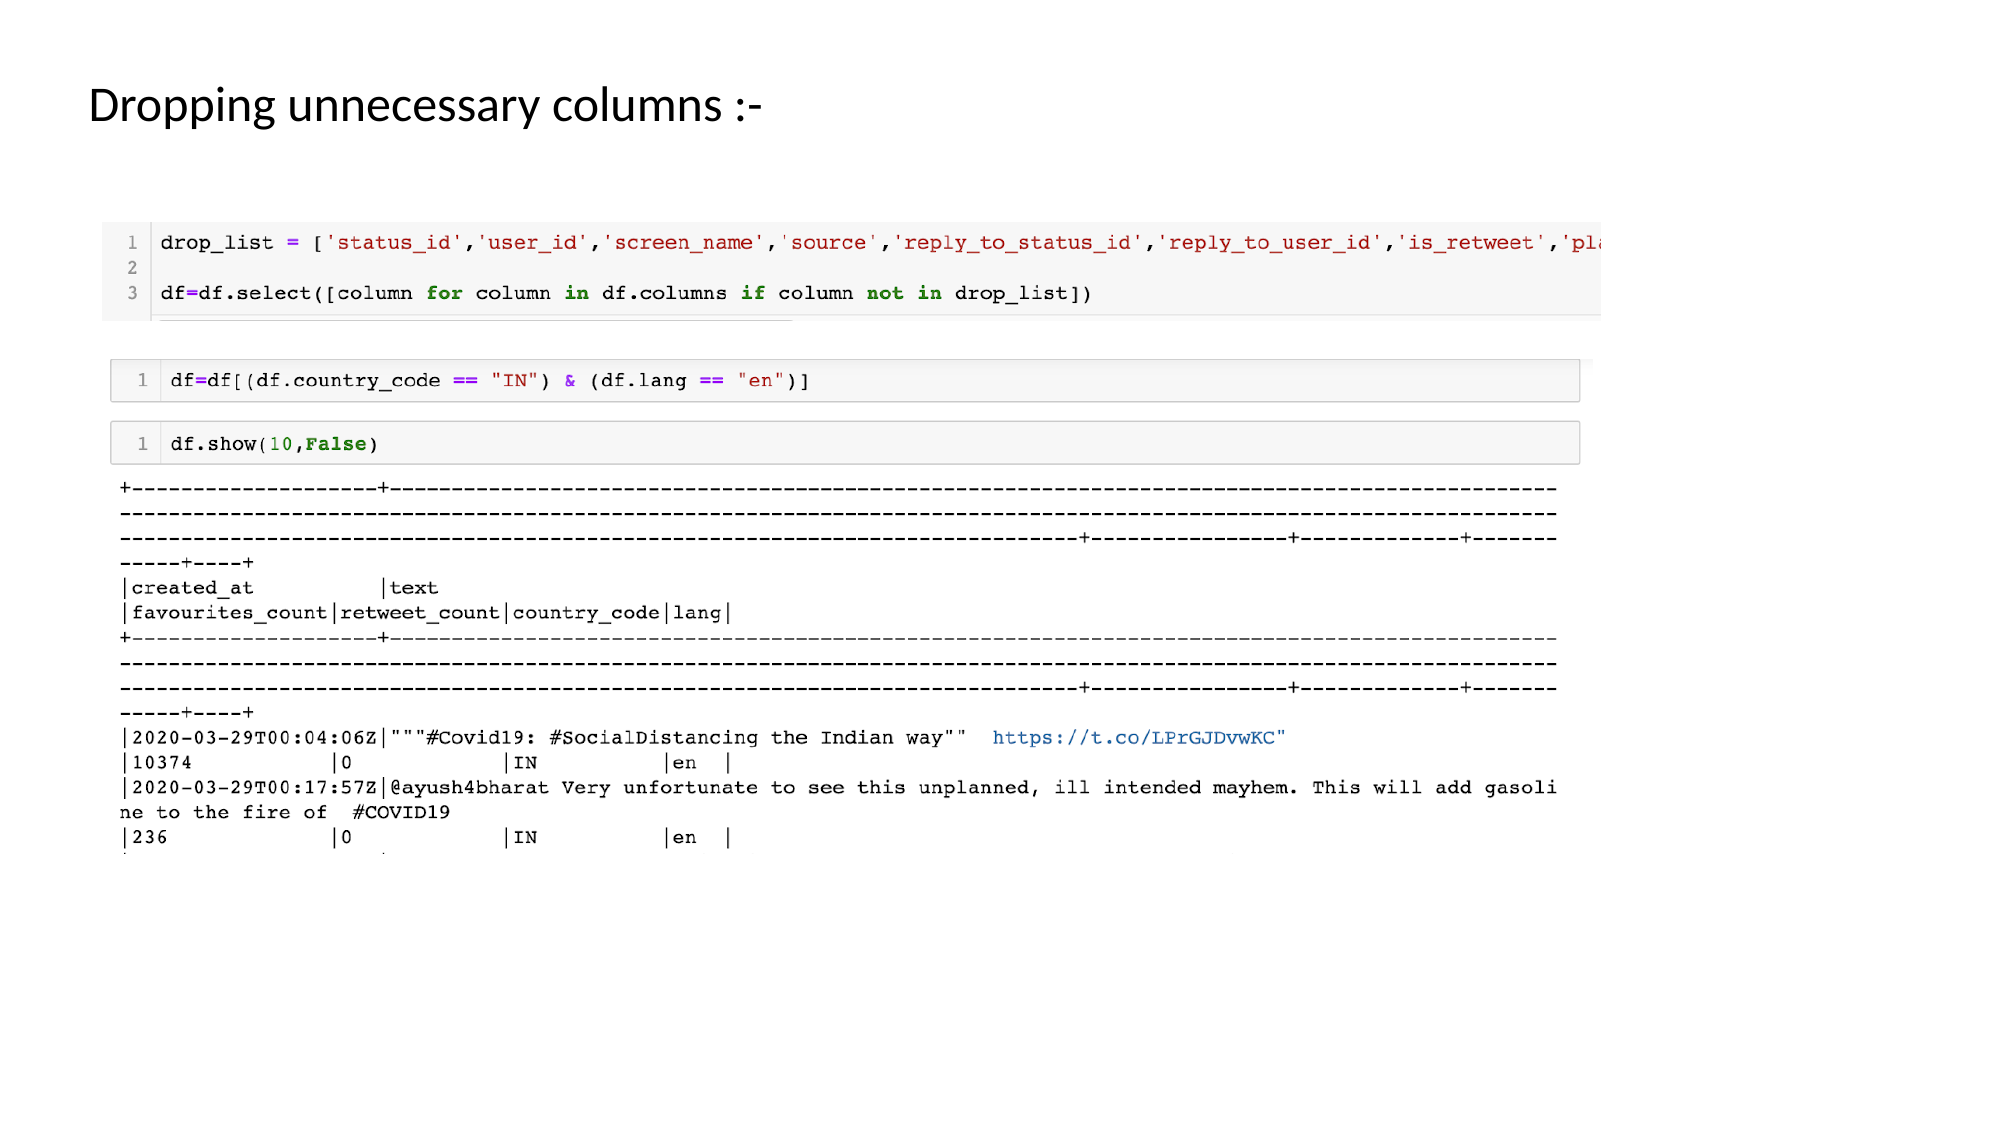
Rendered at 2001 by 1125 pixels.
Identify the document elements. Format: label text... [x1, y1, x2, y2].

text_box Dropping unnecessary columns :- [73, 63, 1945, 259]
picture [102, 222, 1601, 321]
picture [110, 359, 1593, 854]
